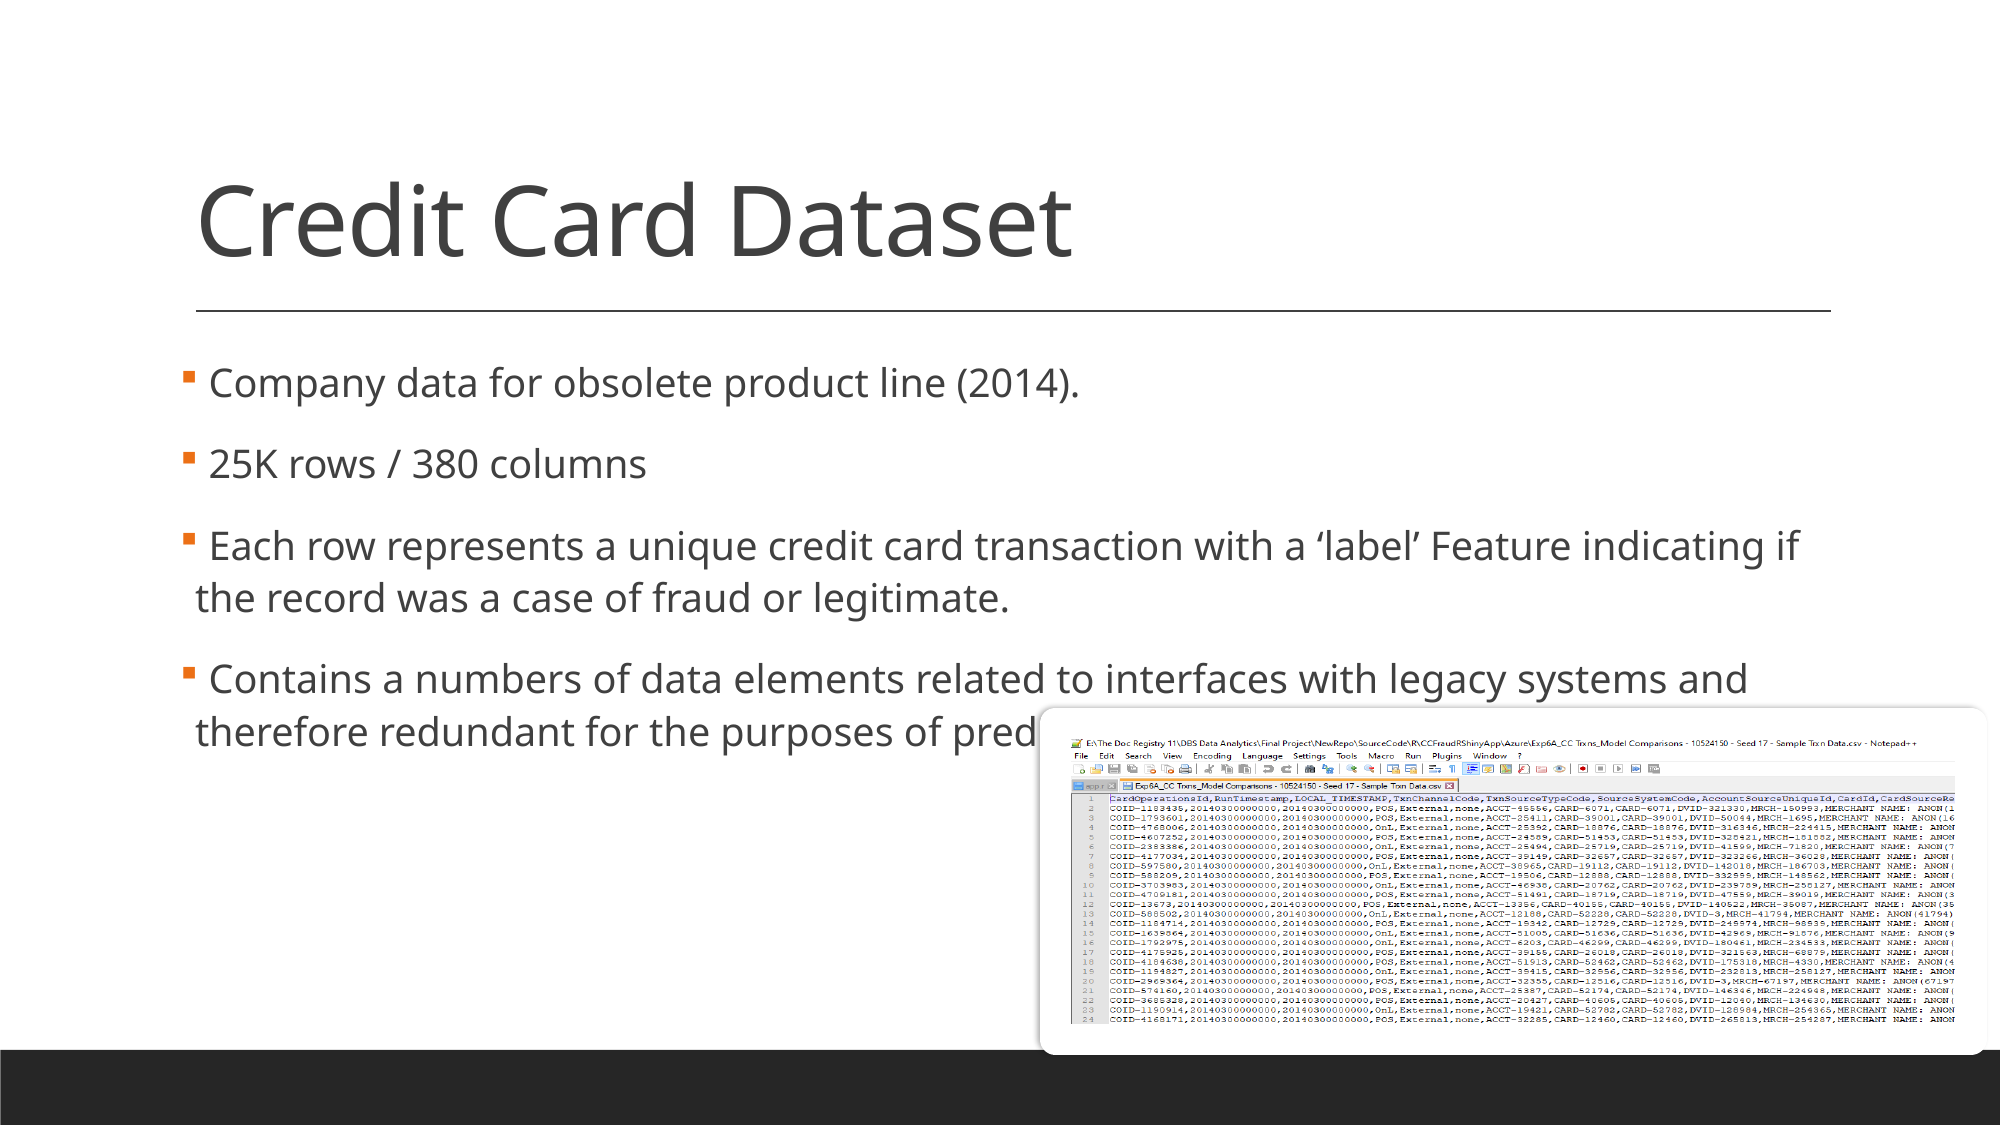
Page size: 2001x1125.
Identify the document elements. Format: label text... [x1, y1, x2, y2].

picture [1070, 738, 1956, 1025]
title Credit Card Dataset [180, 47, 1830, 285]
list Company data for obsolete product line (2014). 25K rows / 380 columns Each row represents a unique credit card transaction with a ‘label’ Feature indicating if the record was a case of fraud or legitimate. Contains a numbers of data elements related to interfaces with legacy systems and therefore redundant for the purposes of predictive fraud modelling. [180, 345, 1830, 963]
